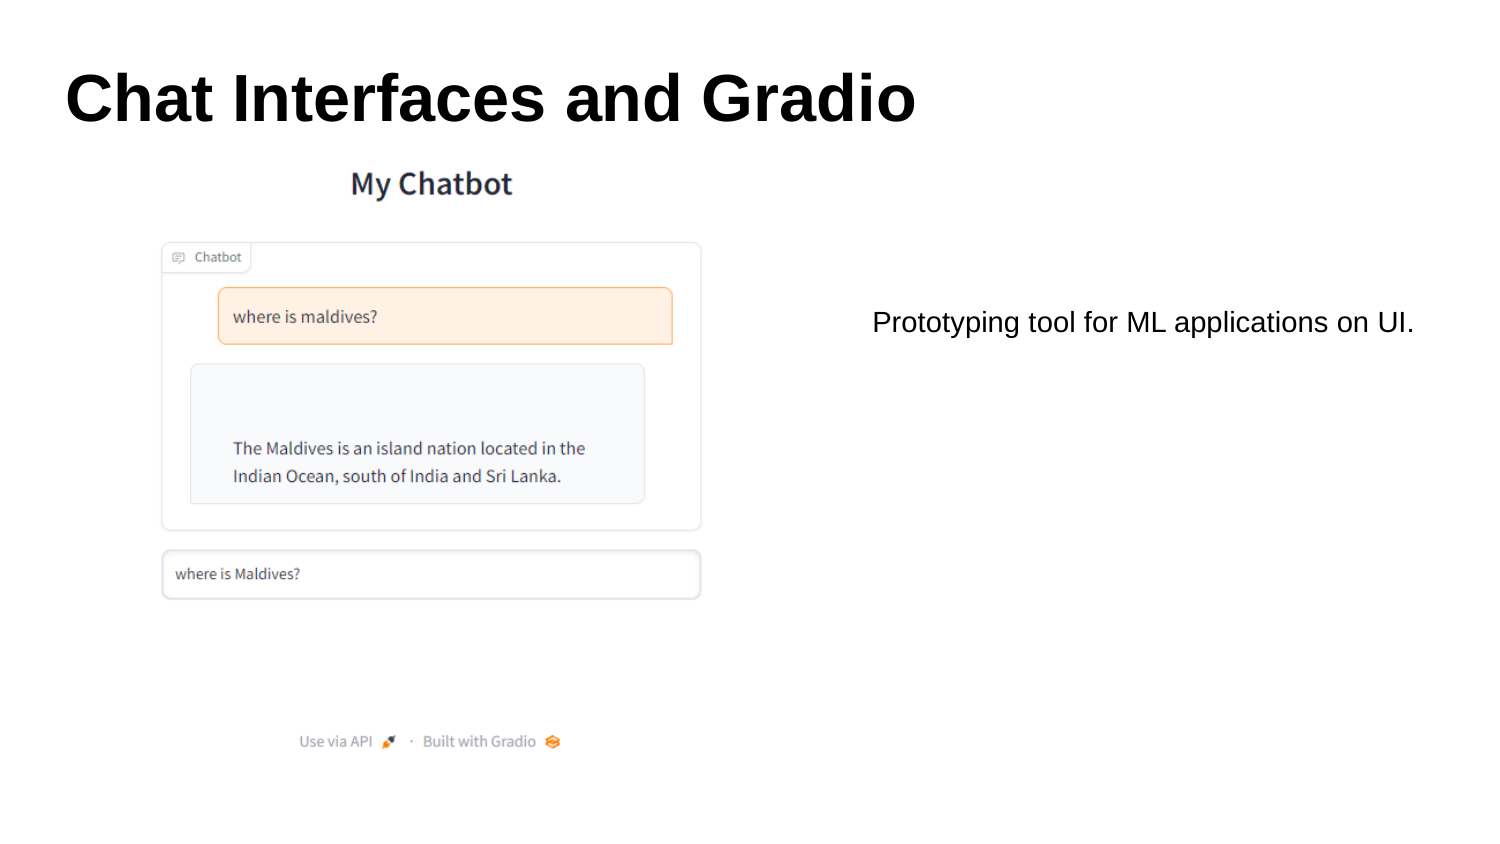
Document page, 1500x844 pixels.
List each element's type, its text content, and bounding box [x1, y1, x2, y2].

picture [144, 145, 720, 771]
text_box Chat Interfaces and Gradio [50, 39, 1034, 150]
text_box Prototyping tool for ML applications on UI. [857, 295, 1431, 346]
